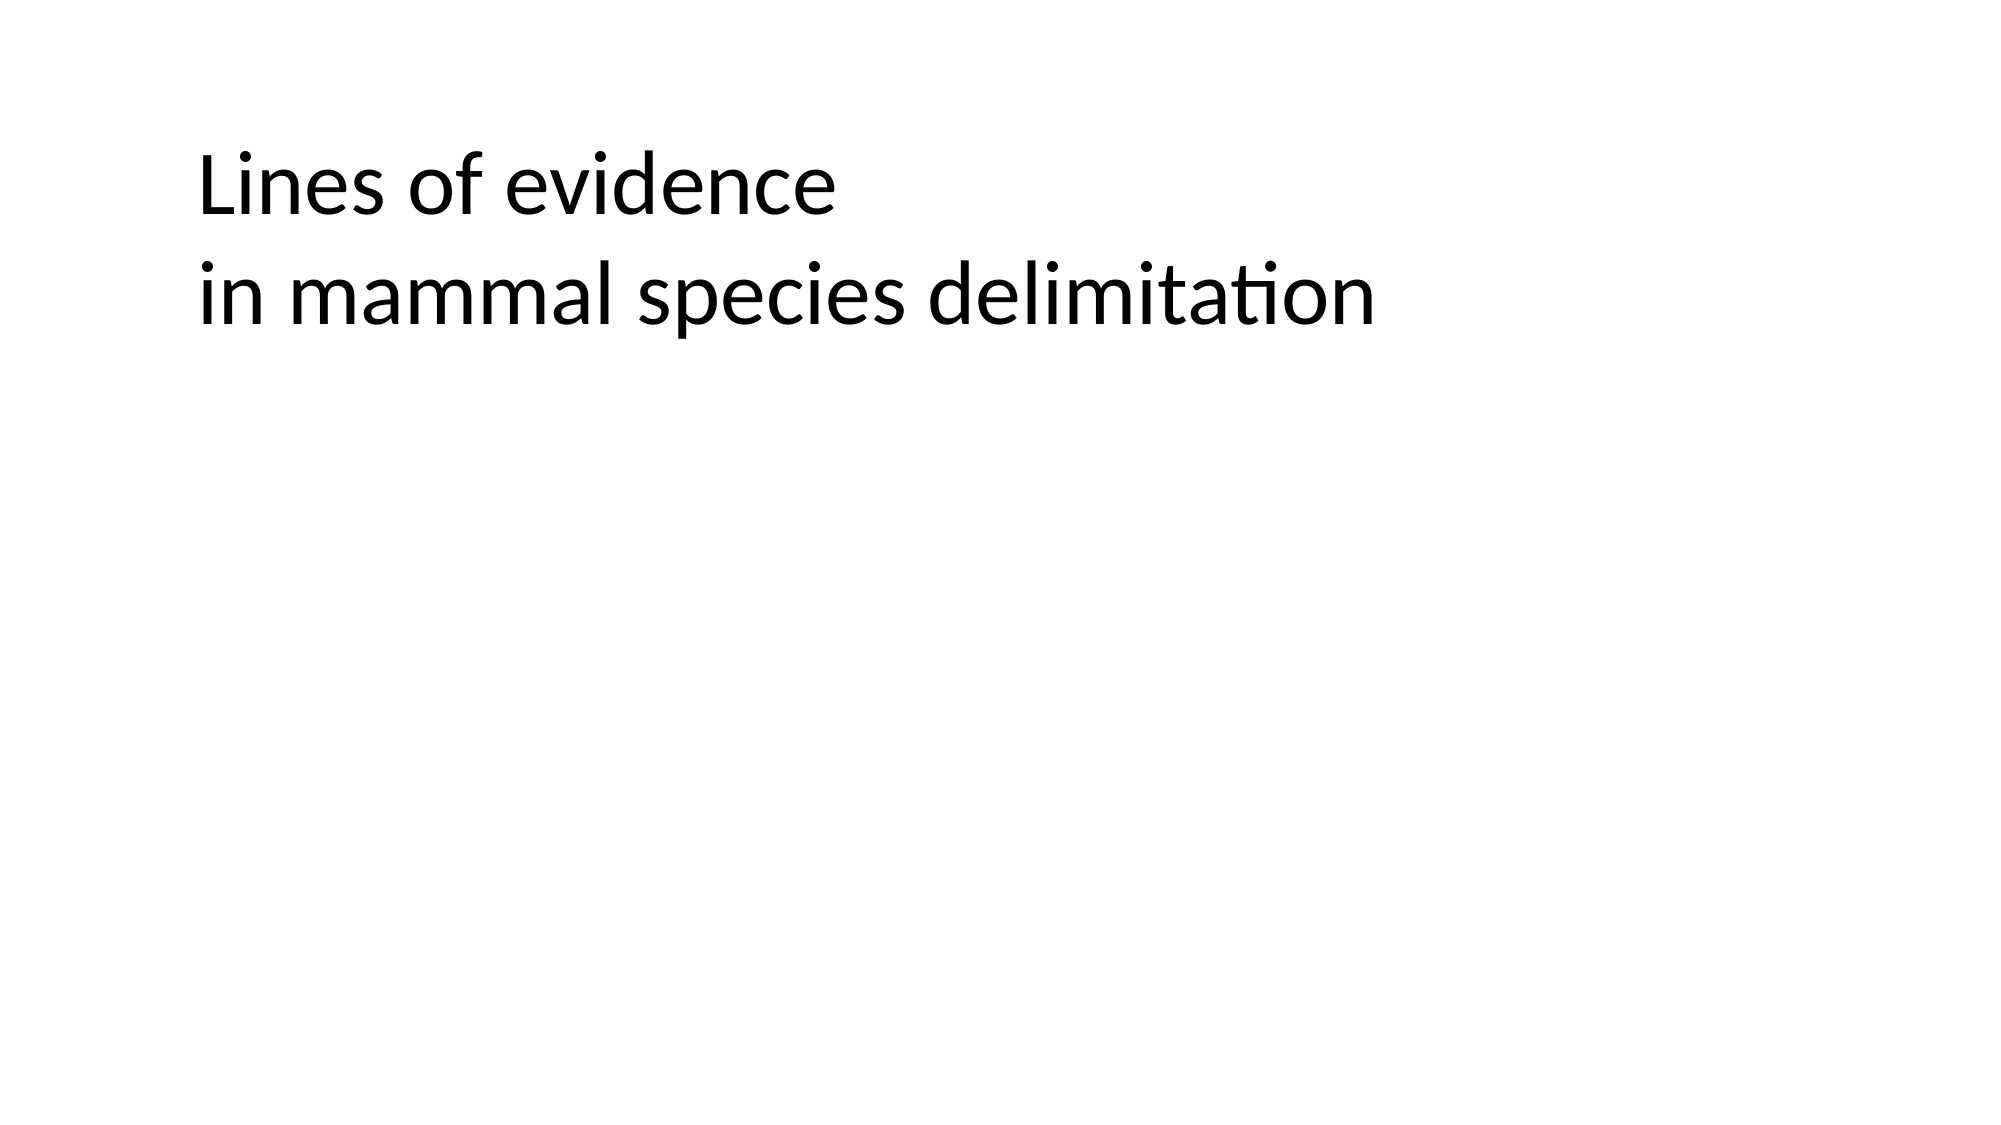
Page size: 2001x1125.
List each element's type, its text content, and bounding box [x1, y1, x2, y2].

list Lines of evidence in mammal species delimitation [182, 114, 1703, 819]
